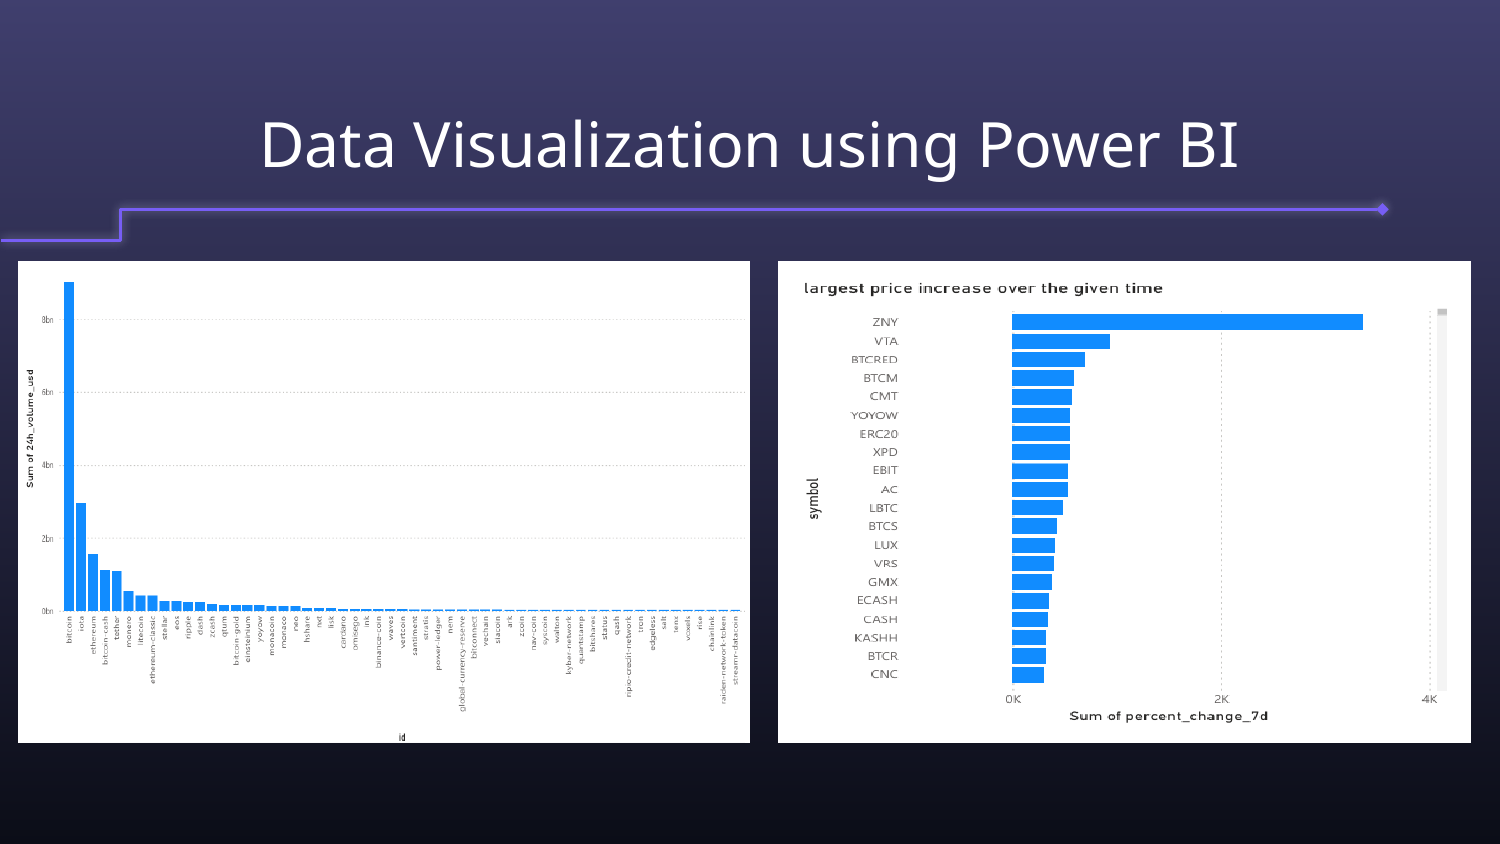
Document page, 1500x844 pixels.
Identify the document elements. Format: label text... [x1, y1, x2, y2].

title Data Visualization using Power BI [118, 89, 1382, 183]
picture [777, 260, 1471, 743]
picture [18, 260, 751, 743]
